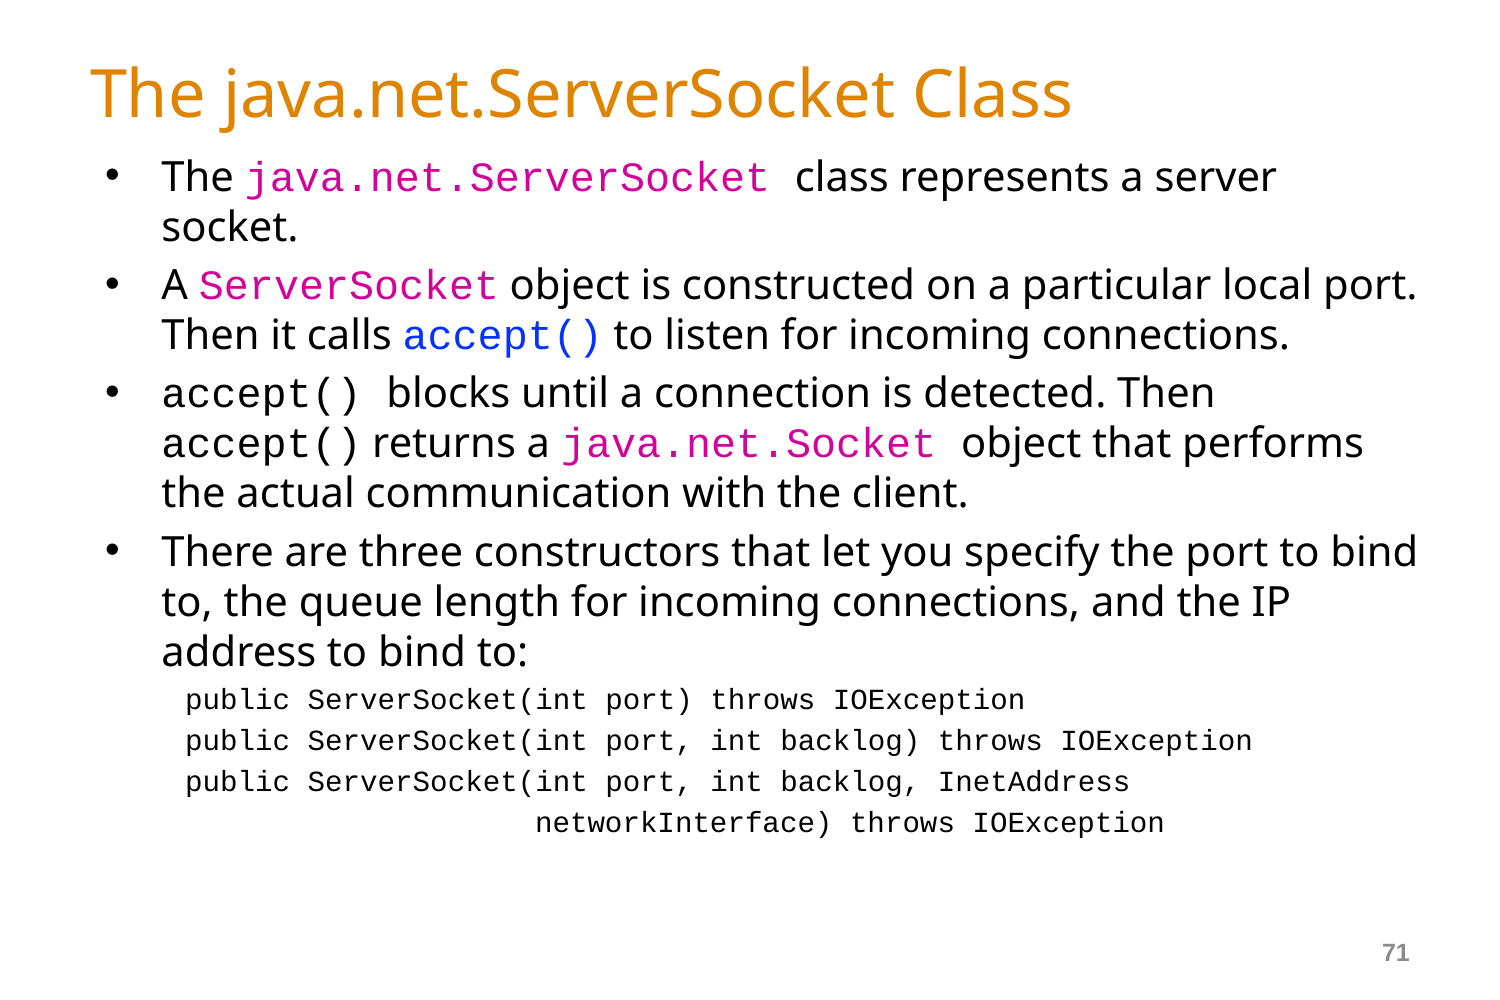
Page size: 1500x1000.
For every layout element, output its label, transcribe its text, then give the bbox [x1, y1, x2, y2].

slide_number 71 [1074, 926, 1425, 981]
title The java.net.ServerSocket Class [75, 40, 1425, 142]
list The java.net.ServerSocket class represents a server socket. A ServerSocket object is constructed on a particular local port. Then it calls accept() to listen for incoming connections. accept() blocks until a connection is detected. Then accept() returns a java.net.Socket object that performs the actual communication with the client. There are three constructors that let you specify the port to bind to, the queue length for incoming connections, and the IP address to bind to: public ServerSocket(int port) throws IOException public ServerSocket(int port, int backlog) throws IOException public ServerSocket(int port, int backlog, InetAddress networkInterface) throws IOException [90, 142, 1441, 862]
